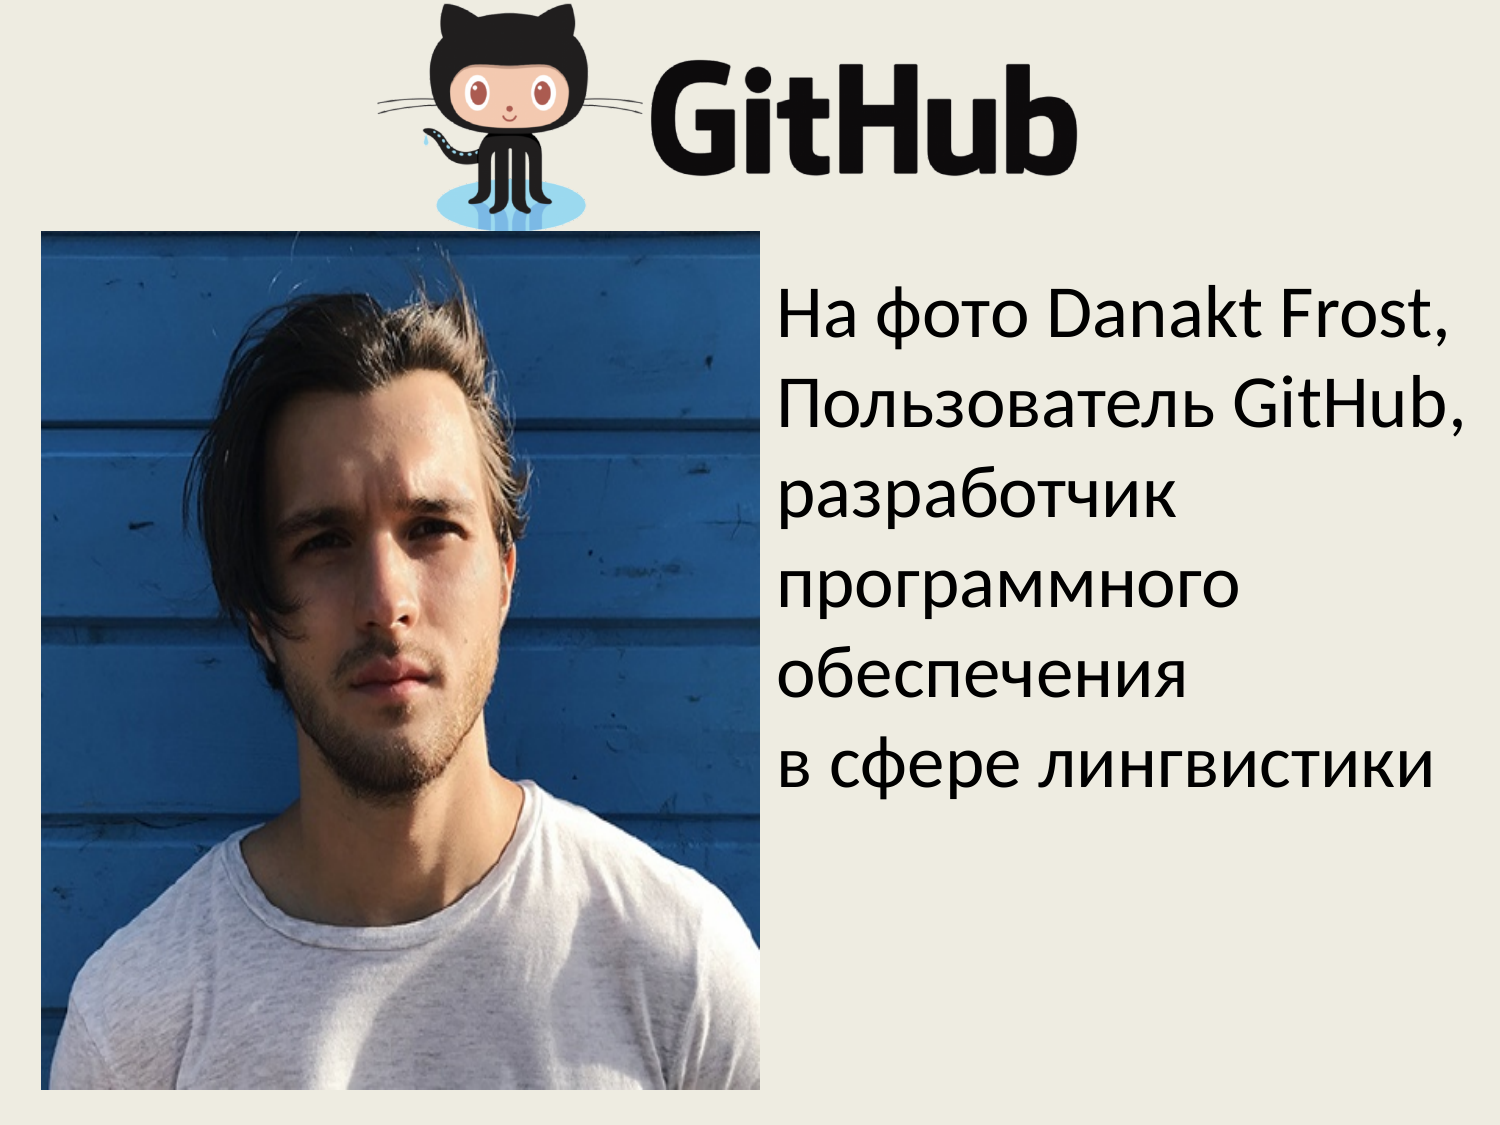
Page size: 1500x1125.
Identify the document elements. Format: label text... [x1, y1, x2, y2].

text_box На фото Danakt Frost, Пользователь GitHub, разработчик программного обеспечения в сфере лингвистики [766, 255, 1500, 811]
picture [41, 0, 1081, 1090]
